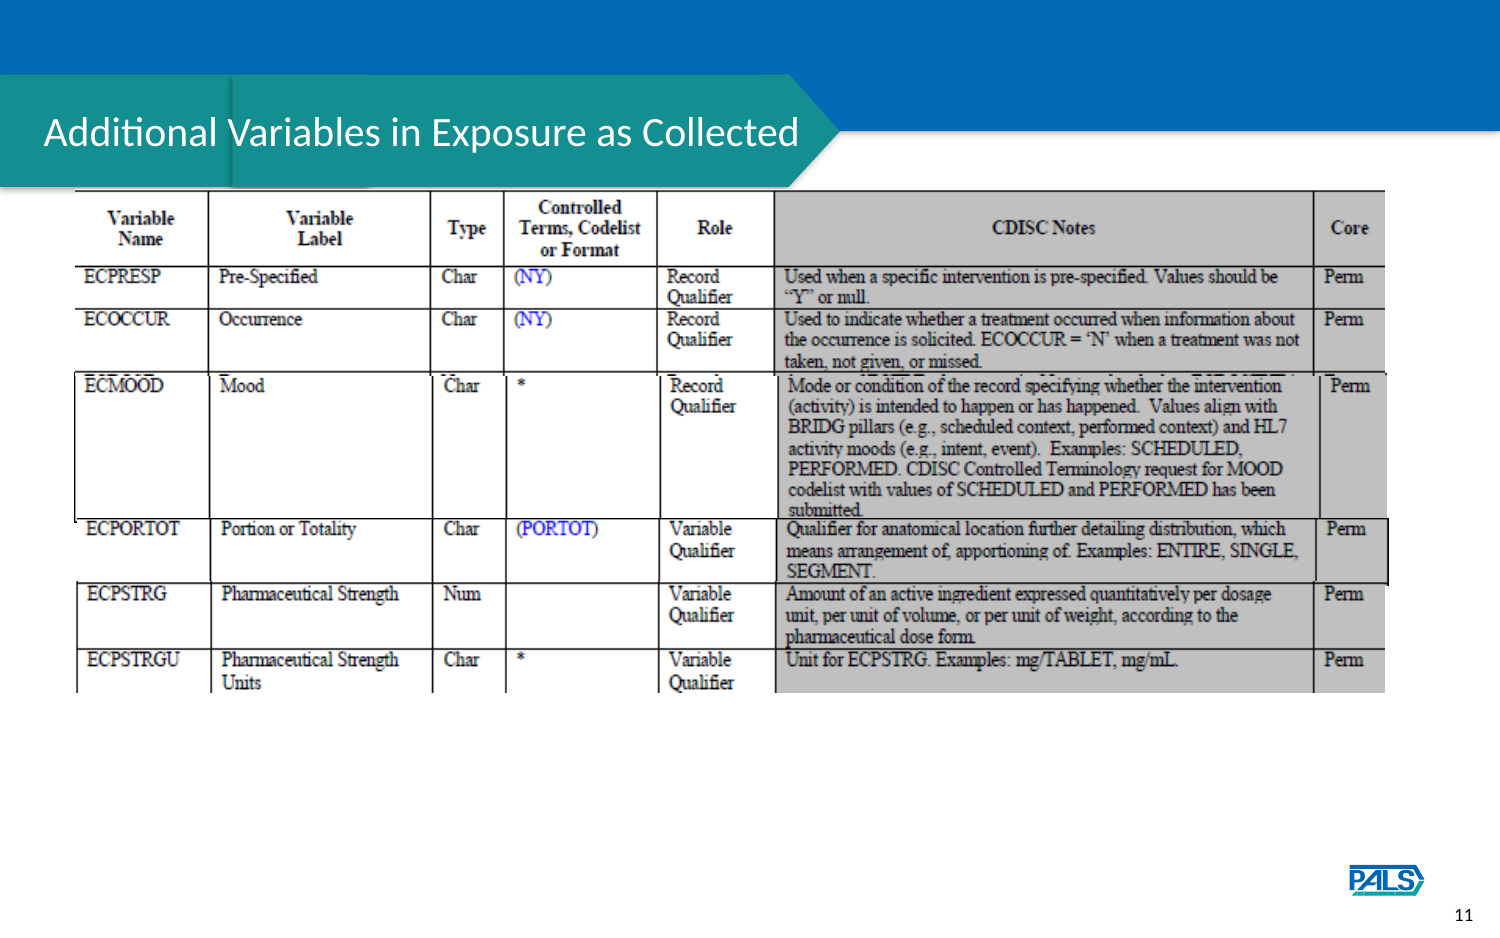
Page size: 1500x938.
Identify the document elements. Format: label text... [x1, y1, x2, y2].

picture [74, 189, 1389, 586]
title Additional Variables in Exposure as Collected [0, 73, 809, 186]
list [74, 581, 1385, 693]
